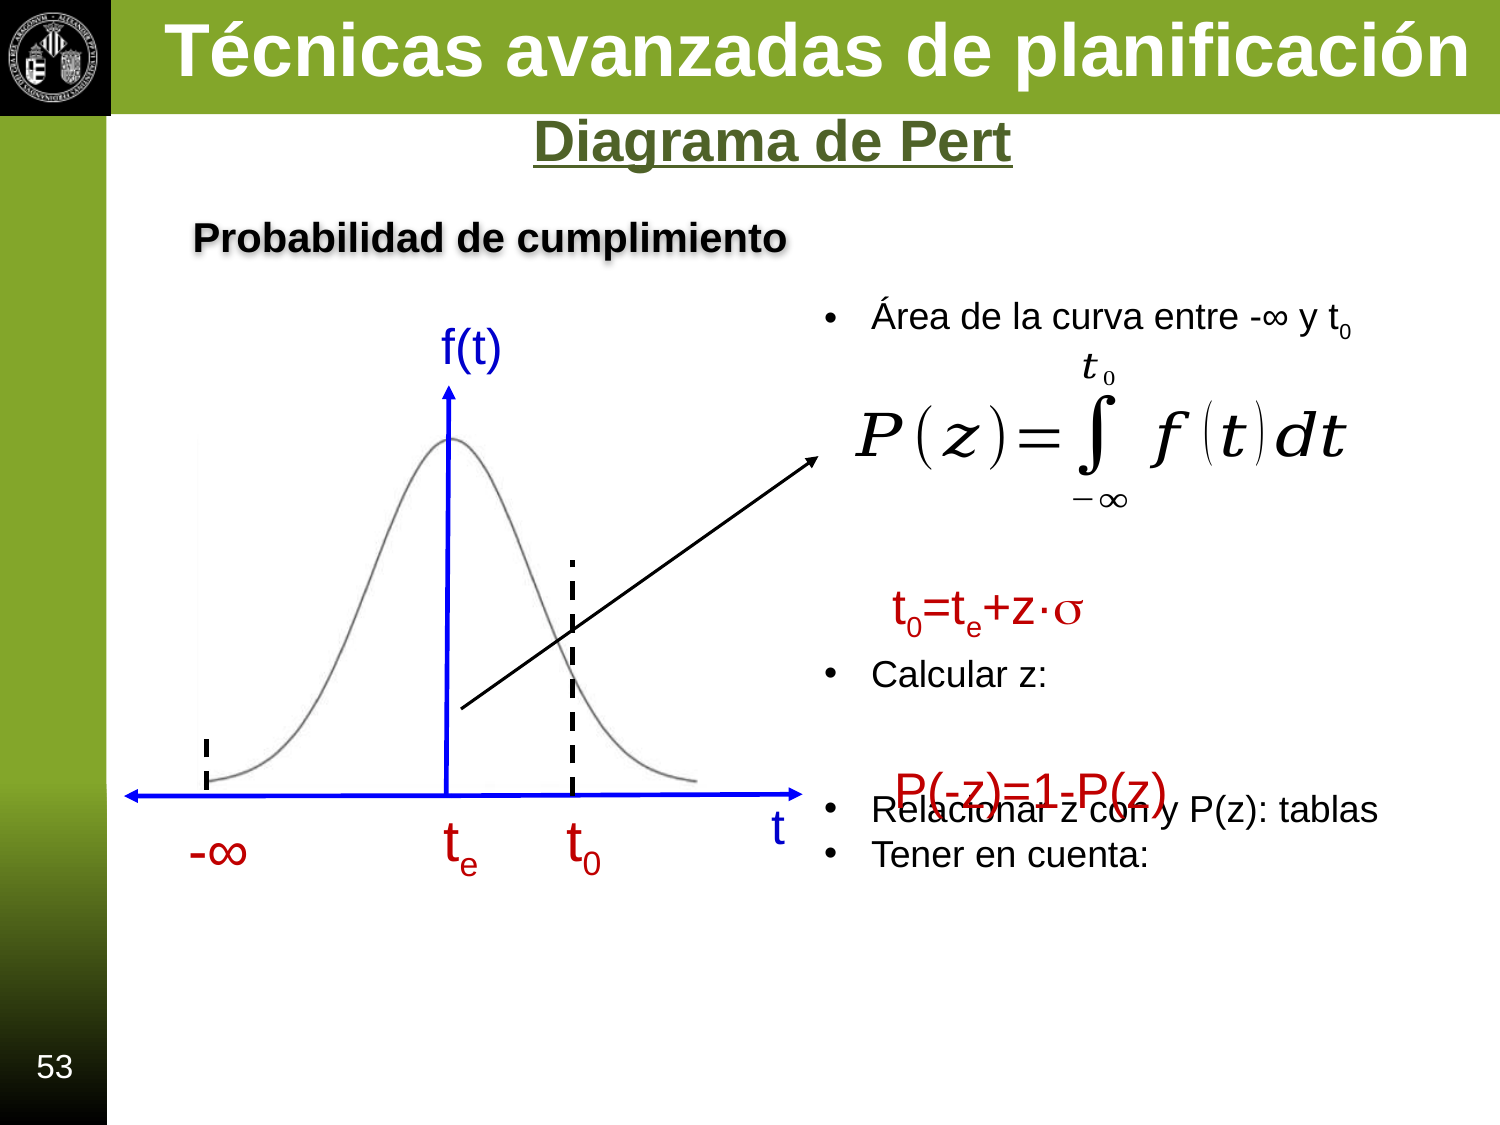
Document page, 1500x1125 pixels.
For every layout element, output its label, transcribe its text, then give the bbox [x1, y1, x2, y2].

picture [0, 0, 112, 117]
text_box t0=te+z· [877, 567, 1164, 651]
text_box [112, 0, 518, 116]
text_box P(-z)=1-P(z) [879, 751, 1223, 827]
text_box t0 [551, 804, 617, 890]
text_box t [756, 803, 800, 862]
text_box -∞ [173, 805, 265, 891]
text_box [123, 385, 803, 797]
text_box Diagrama de Pert [518, 95, 1028, 181]
text_box Probabilidad de cumplimiento [175, 200, 822, 271]
slide_number 53 [2, 1035, 89, 1095]
text_box Área de la curva entre -∞ y t0 Calcular z: Relacionar z con y P(z): tablas Tener en cuenta: [809, 284, 1489, 883]
text_box [1028, 0, 1500, 116]
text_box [460, 455, 819, 710]
text_box [0, 124, 109, 1125]
text_box te [428, 804, 494, 891]
text_box Técnicas avanzadas de planificación [149, 0, 1488, 100]
text_box f(t) [427, 307, 519, 382]
